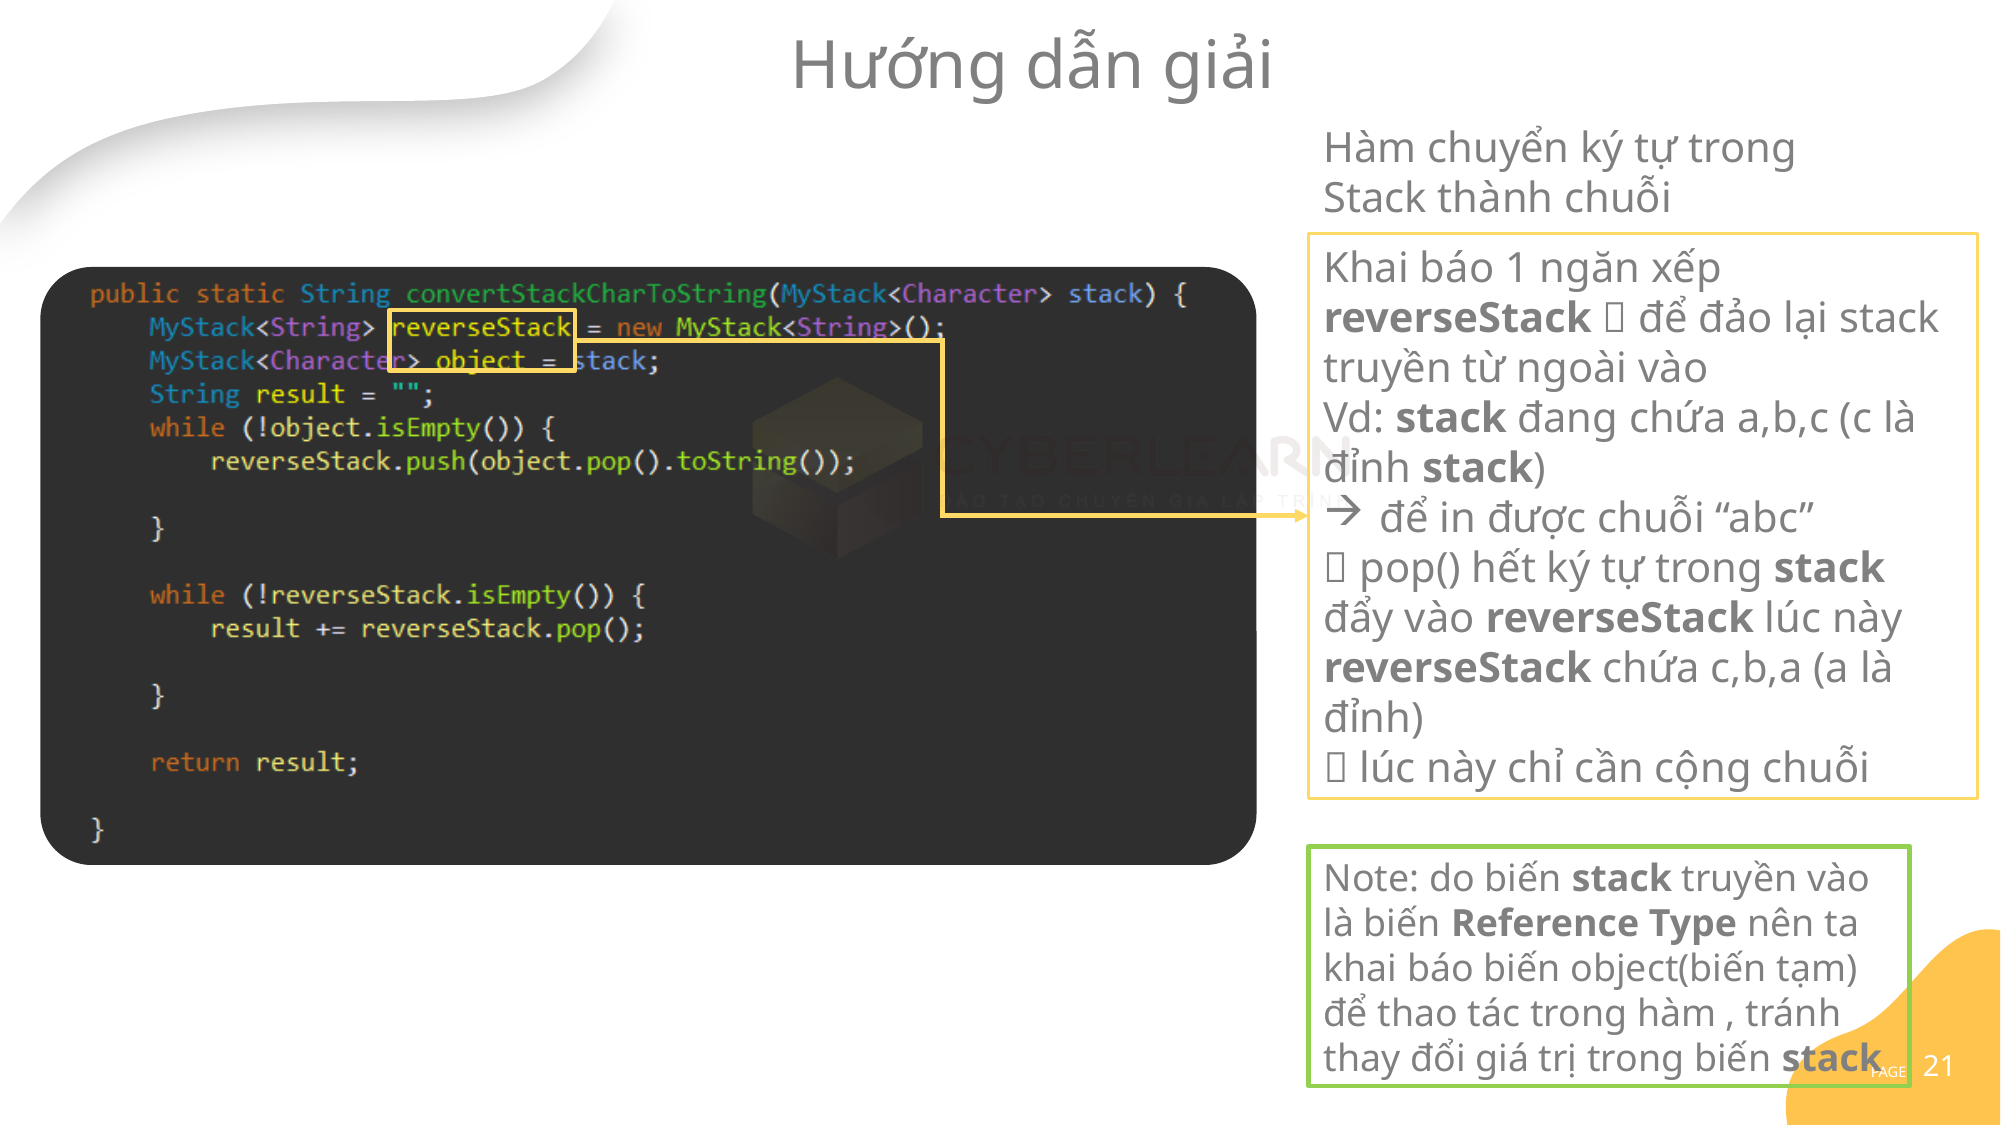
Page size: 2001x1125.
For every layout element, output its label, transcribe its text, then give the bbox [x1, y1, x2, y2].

slide_number 21 [1922, 1037, 1990, 1098]
text_box Hàm chuyển ký tự trong Stack thành chuỗi [1308, 113, 1923, 229]
picture [40, 266, 1366, 866]
text_box [0, 0, 615, 224]
text_box Khai báo 1 ngăn xếp reverseStack  để đảo lại stack truyền từ ngoài vào Vd: stack đang chứa a,b,c (c là đỉnh stack) để in được chuỗi “abc”  pop() hết ký tự trong stack đẩy vào reverseStack lúc này reverseStack chứa c,b,a (a là đỉnh)  lúc này chỉ cần cộng chuỗi [1308, 233, 1978, 799]
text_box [574, 340, 1309, 519]
text_box Hướng dẫn giải [495, 13, 1571, 109]
text_box Note: do biến stack truyền vào là biến Reference Type nên ta khai báo biến object(biến tạm) để thao tác trong hàm , tránh thay đổi giá trị trong biến stack [1308, 846, 1910, 1086]
